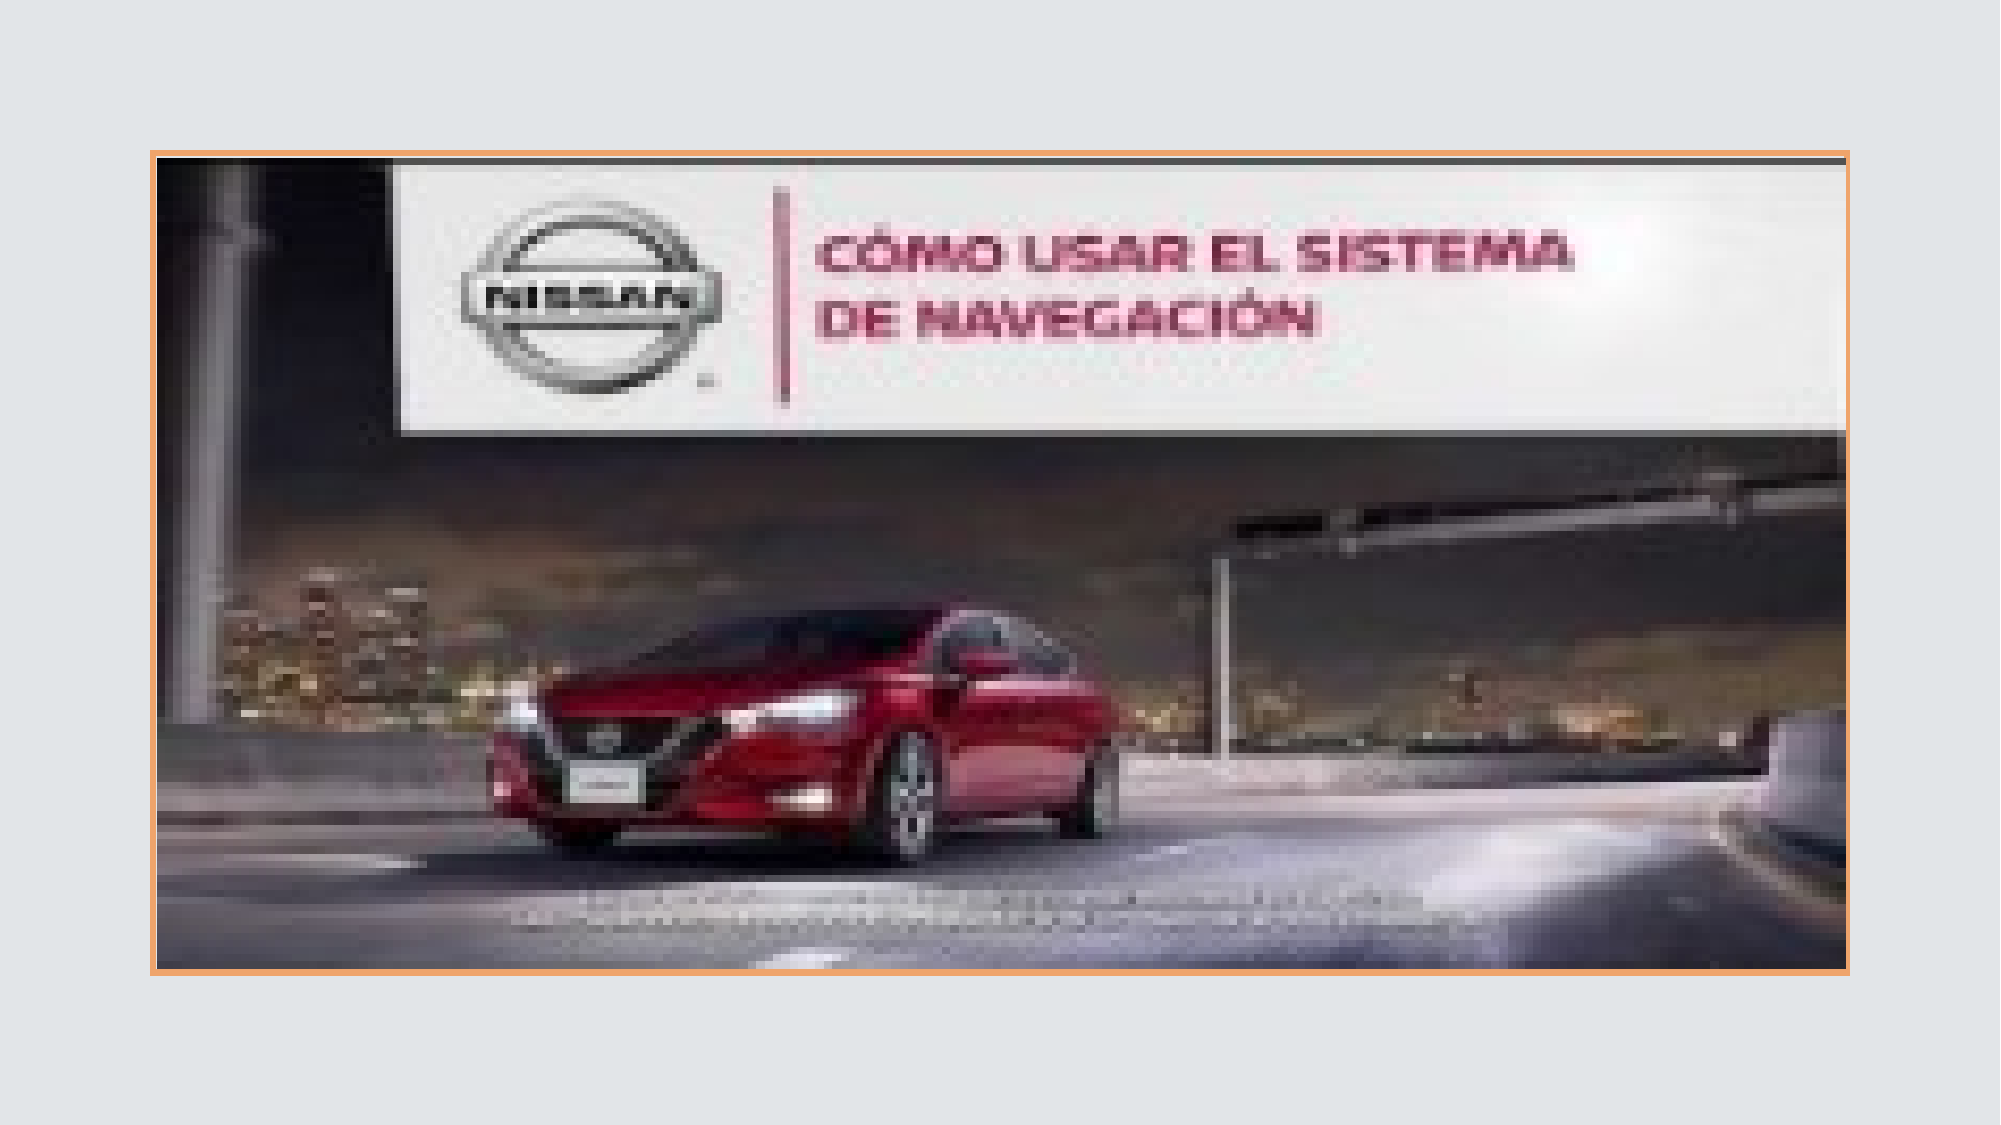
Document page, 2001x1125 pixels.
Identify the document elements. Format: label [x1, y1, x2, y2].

text_box [156, 157, 1847, 970]
